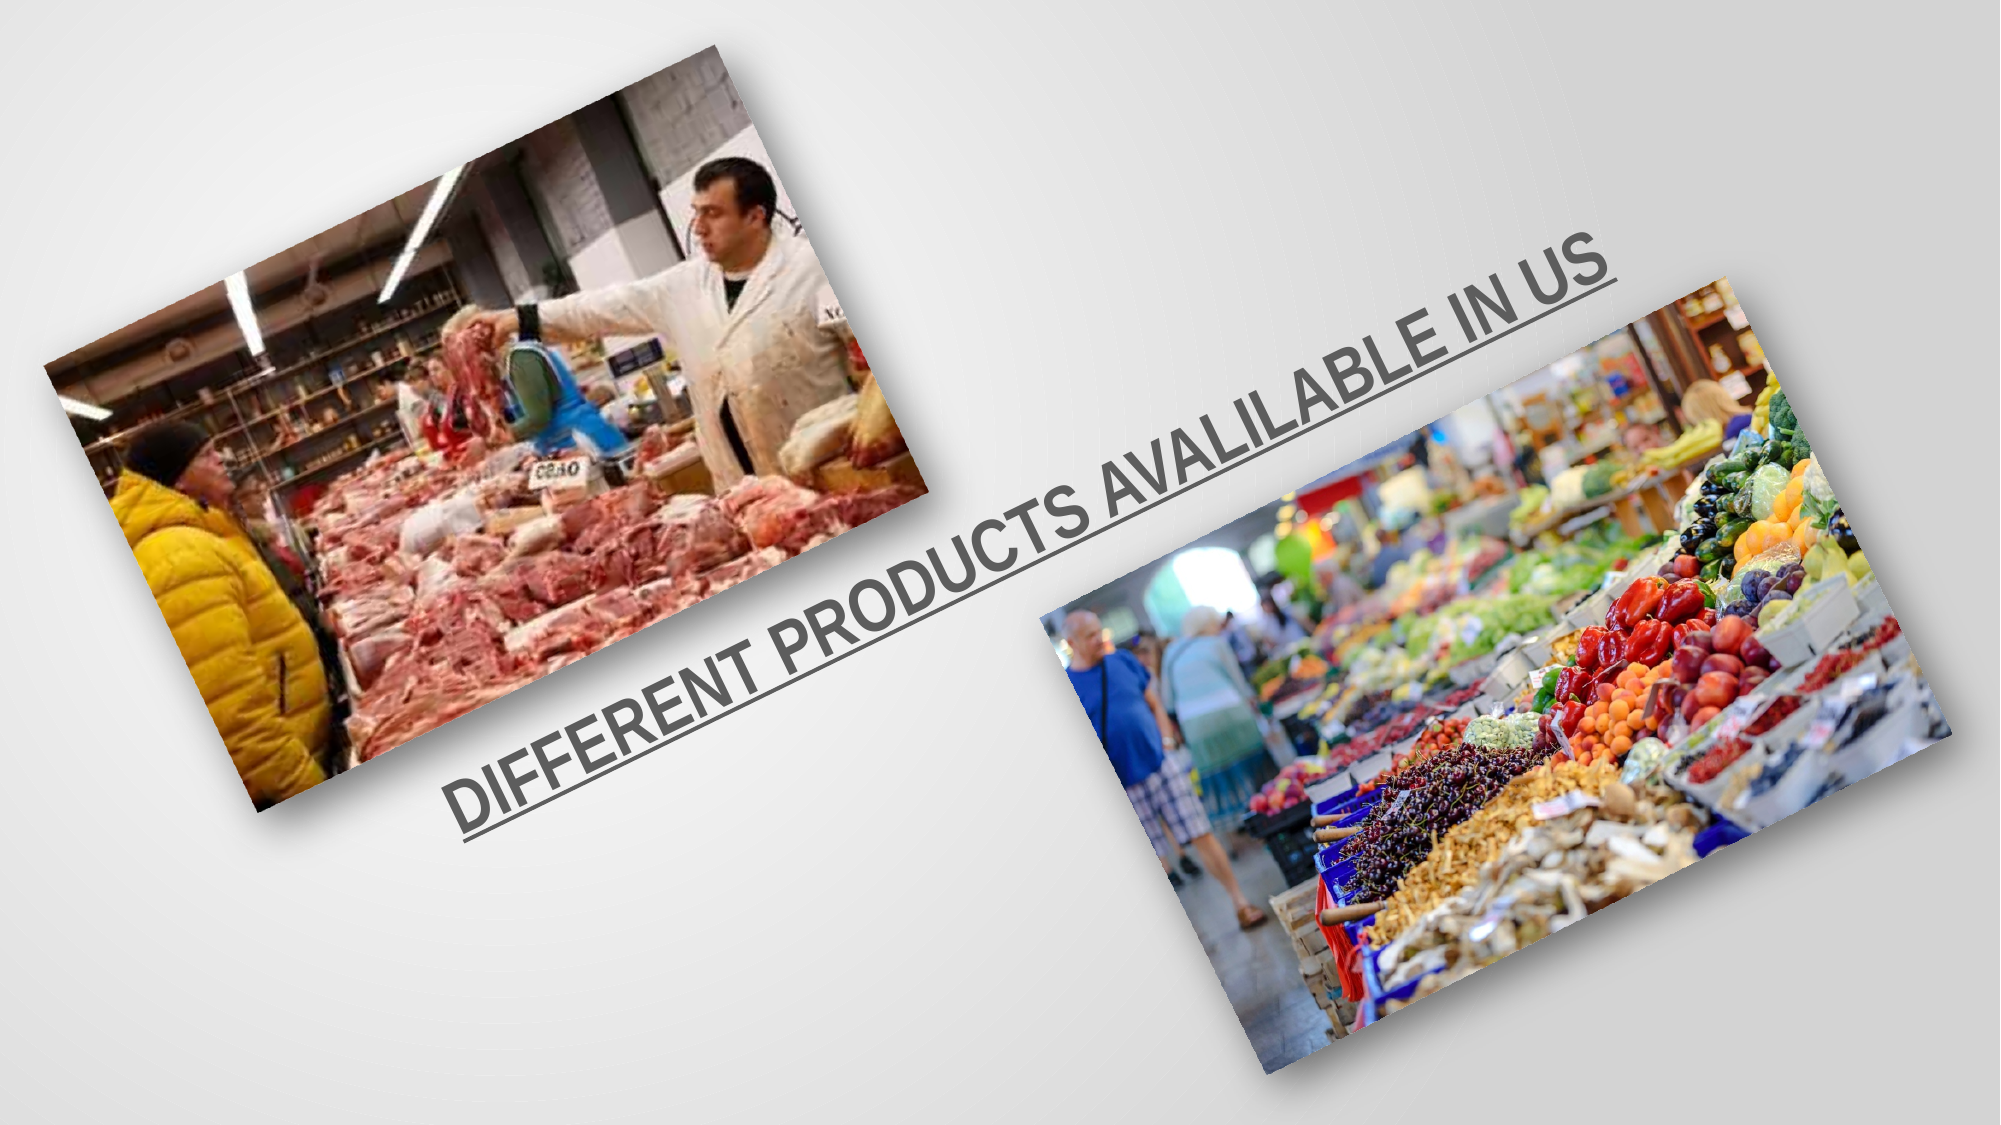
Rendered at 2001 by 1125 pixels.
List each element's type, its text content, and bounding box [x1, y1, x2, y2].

text_box DIFFERENT PRODUCTS AVALILABLE IN US [423, 690, 811, 863]
text_box DIFFERENT PRODUCTS AVALILABLE IN US [864, 429, 1105, 664]
picture [113, 179, 859, 677]
text_box DIFFERENT PRODUCTS AVALILABLE IN US [1125, 191, 1637, 419]
picture [1040, 277, 1952, 1074]
